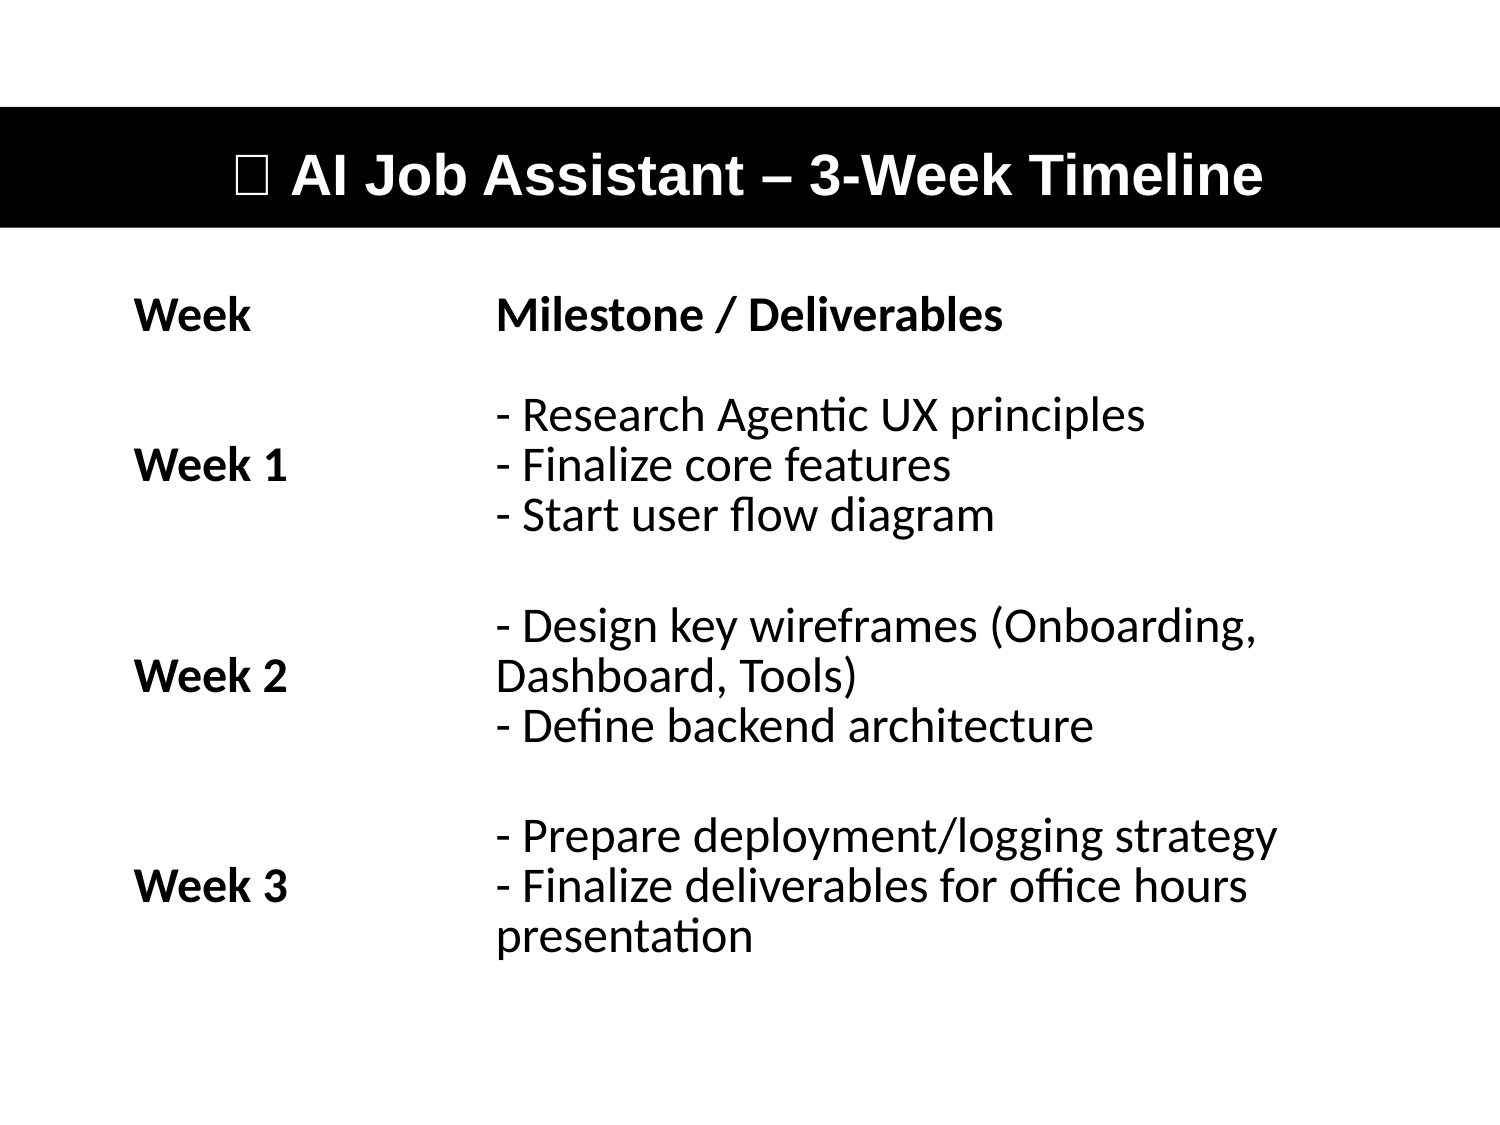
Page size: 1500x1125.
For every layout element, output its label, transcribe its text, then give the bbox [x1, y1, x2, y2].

table_header Milestone / Deliverables [475, 275, 1386, 364]
title 📅 AI Job Assistant – 3-Week Timeline [47, 129, 1448, 275]
table_header Week [113, 275, 475, 364]
table_cell Week 1 [113, 364, 475, 574]
table_cell - Research Agentic UX principles - Finalize core features - Start user flow diagram [475, 364, 1386, 574]
table_cell Week 2 [113, 574, 475, 785]
table_cell Week 3 [113, 785, 475, 995]
text_box [0, 105, 1500, 230]
table_cell - Prepare deployment/logging strategy - Finalize deliverables for office hours presentation [475, 785, 1386, 995]
table_cell - Design key wireframes (Onboarding, Dashboard, Tools) - Define backend architecture [475, 574, 1386, 785]
